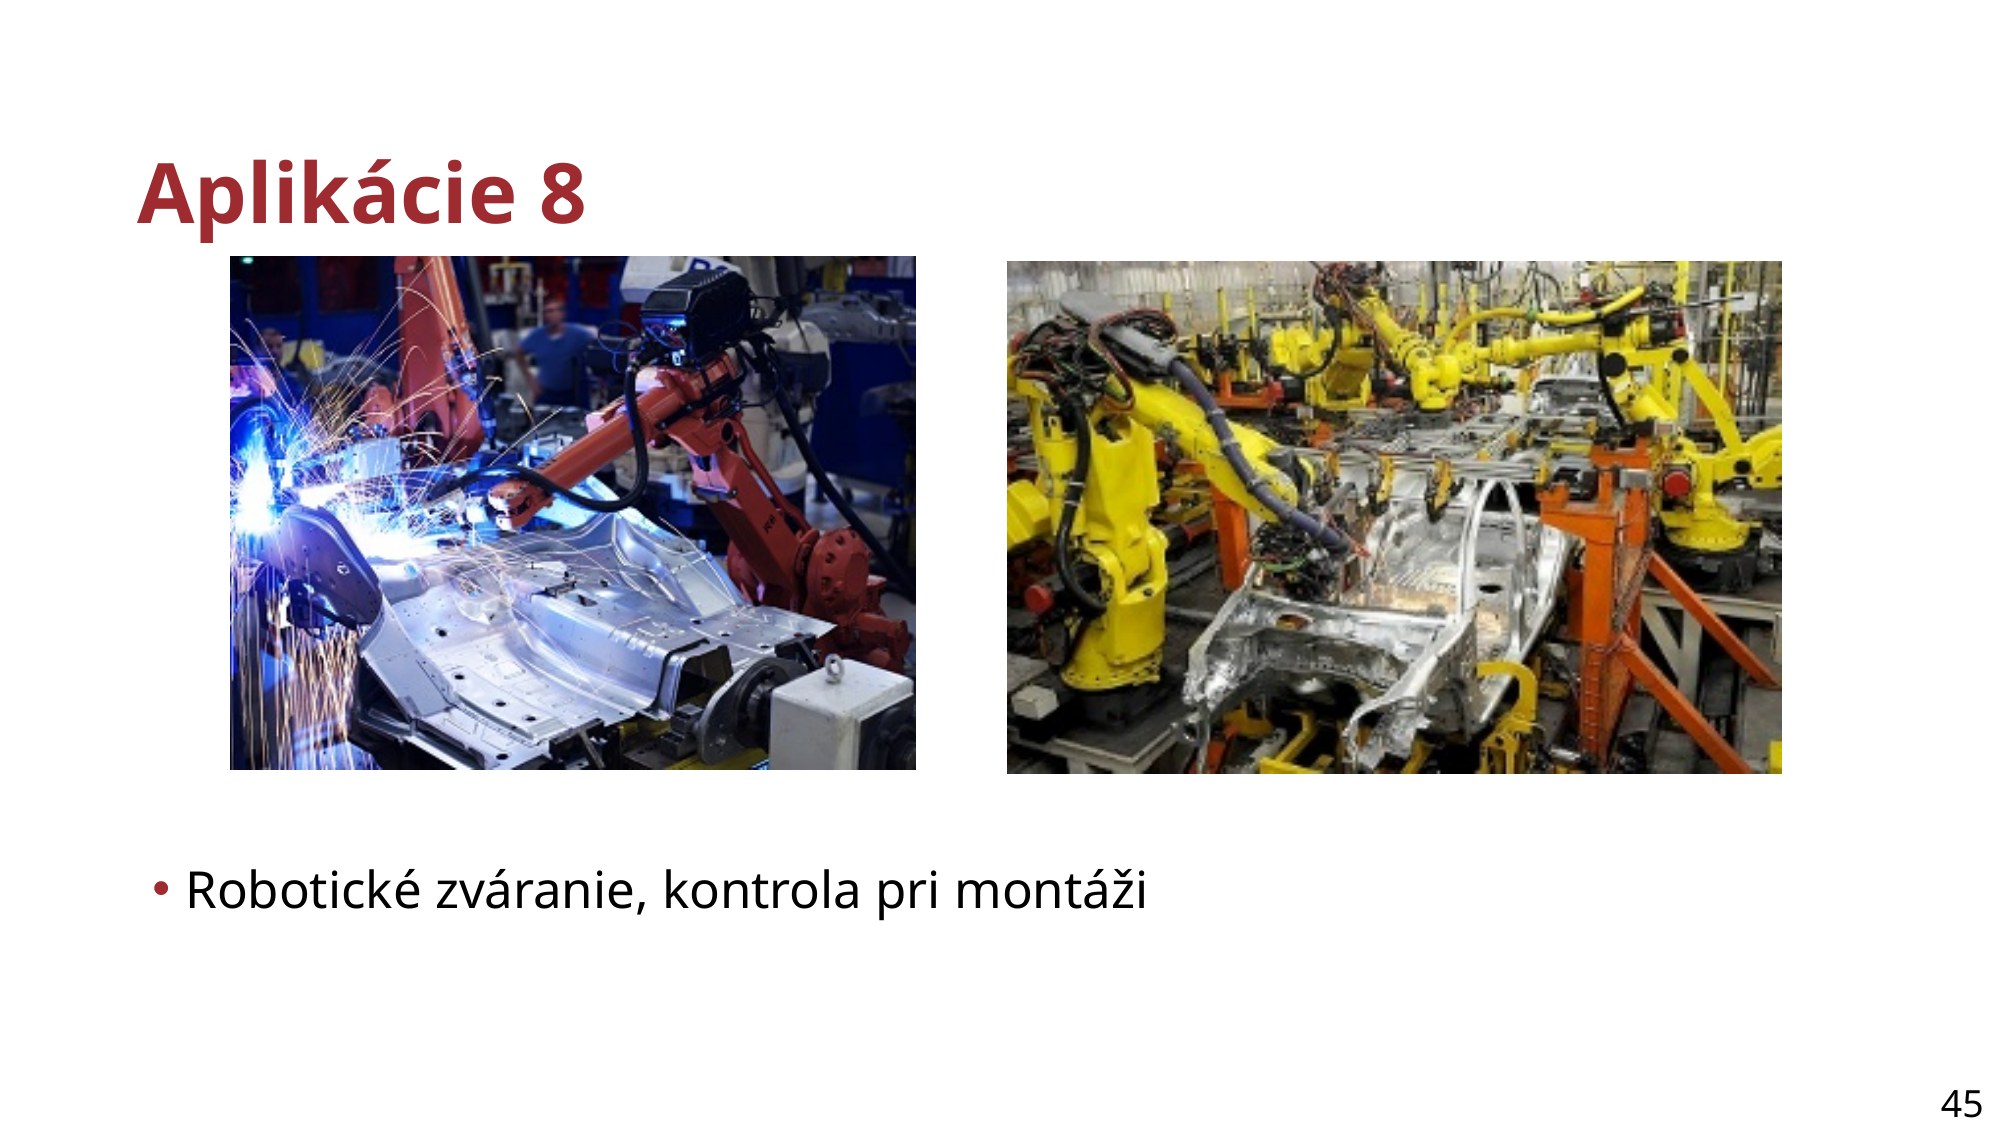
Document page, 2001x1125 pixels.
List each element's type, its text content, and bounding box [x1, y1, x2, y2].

picture [1007, 261, 1782, 775]
title Aplikácie 8 [137, 116, 1717, 278]
list Robotické zváranie, kontrola pri montáži [137, 299, 1863, 930]
picture [230, 256, 916, 770]
